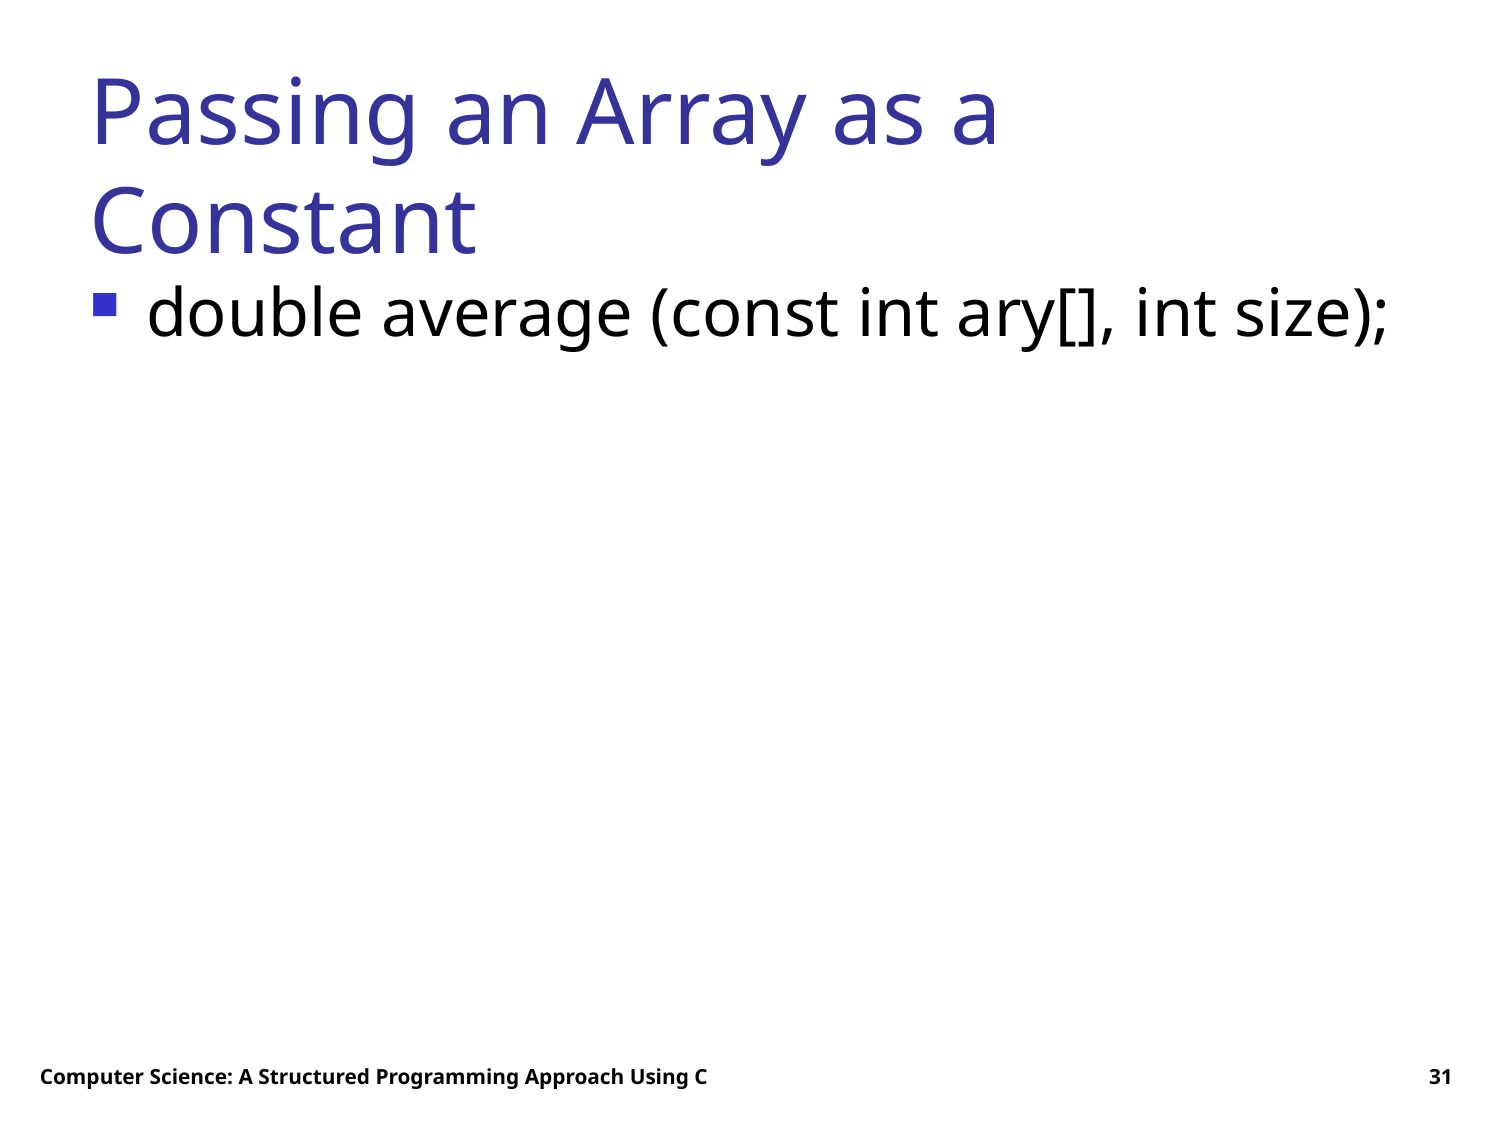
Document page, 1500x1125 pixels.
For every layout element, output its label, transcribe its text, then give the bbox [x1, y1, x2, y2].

list double average (const int ary[], int size); [75, 262, 1425, 1005]
title Passing an Array as a Constant [75, 45, 1425, 233]
footer Computer Science: A Structured Programming Approach Using C [24, 1023, 876, 1100]
slide_number 31 [1154, 1023, 1468, 1100]
